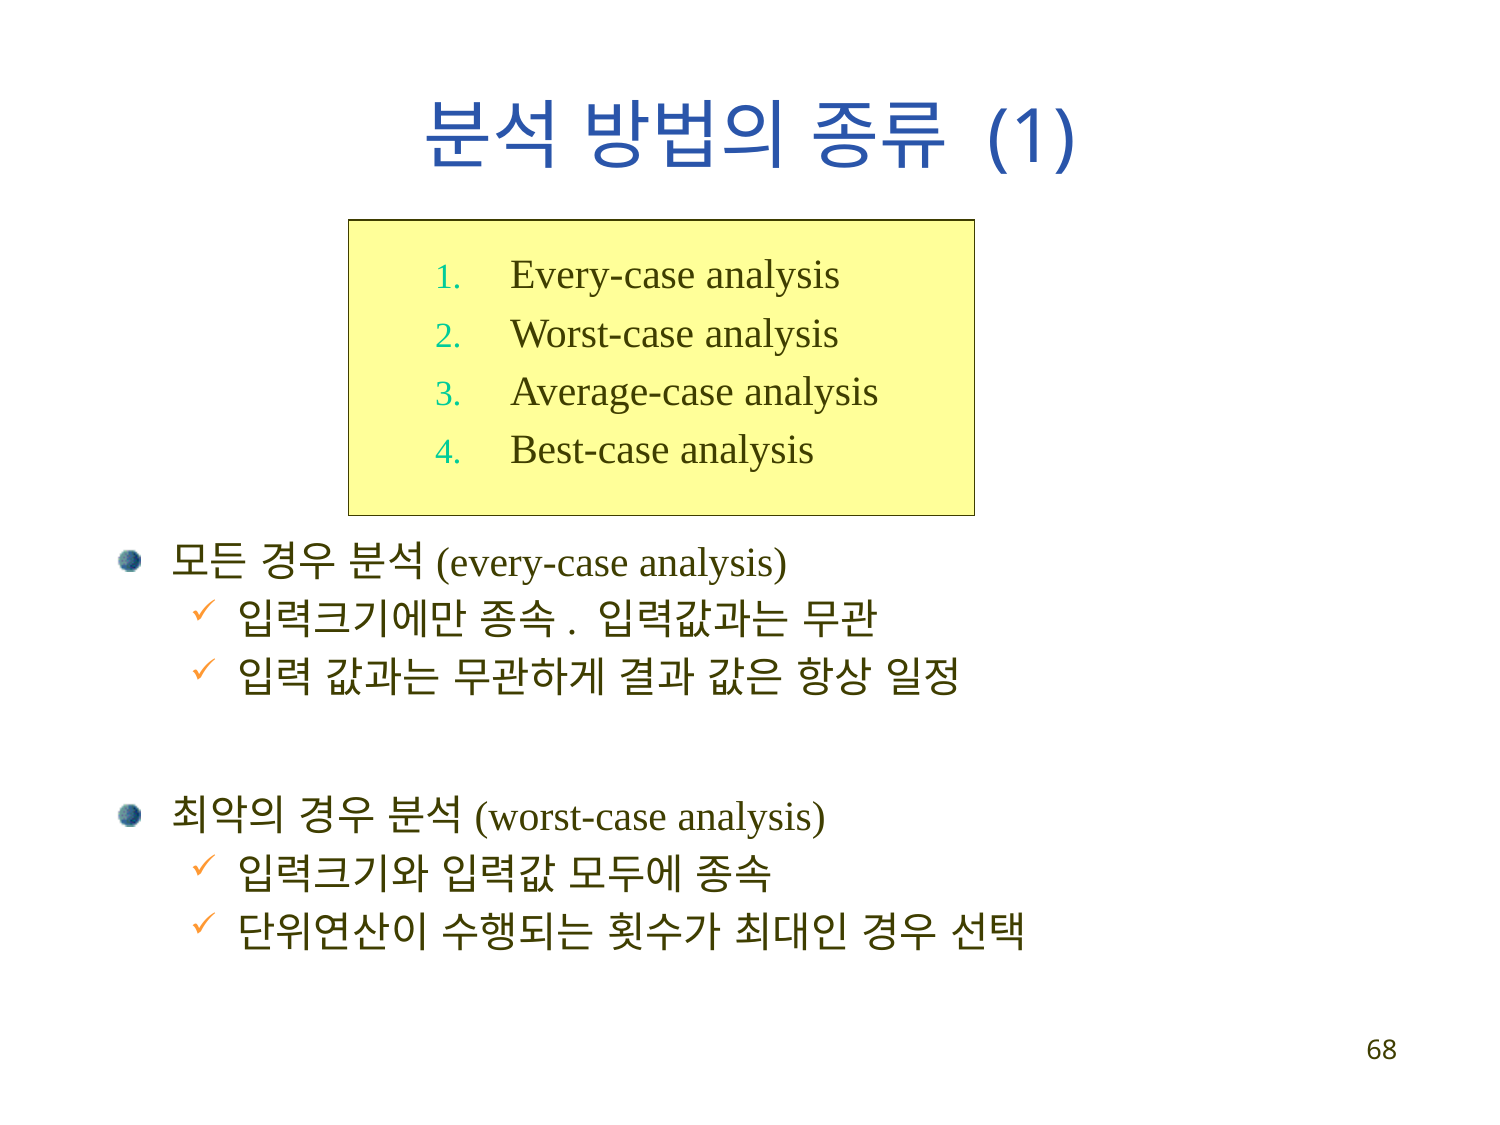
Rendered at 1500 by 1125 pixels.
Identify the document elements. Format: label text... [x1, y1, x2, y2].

picture [115, 801, 141, 827]
text_box [348, 220, 975, 516]
title 분석 방법의 종류 (1) [111, 66, 1388, 199]
slide_number 68 [1099, 1024, 1413, 1101]
text_box Every-case analysis Worst-case analysis Average-case analysis Best-case analysis [420, 239, 895, 480]
list 모든 경우 분석(every-case analysis) 입력크기에만 종속. 입력값과는 무관 입력 값과는 무관하게 결과 값은 항상 일정 최악의 경우 분석(worst-case analysis) 입력크기와 입력값 모두에 종속 단위연산이 수행되는 횟수가 최대인 경우 선택 [100, 526, 1376, 965]
picture [115, 547, 141, 572]
